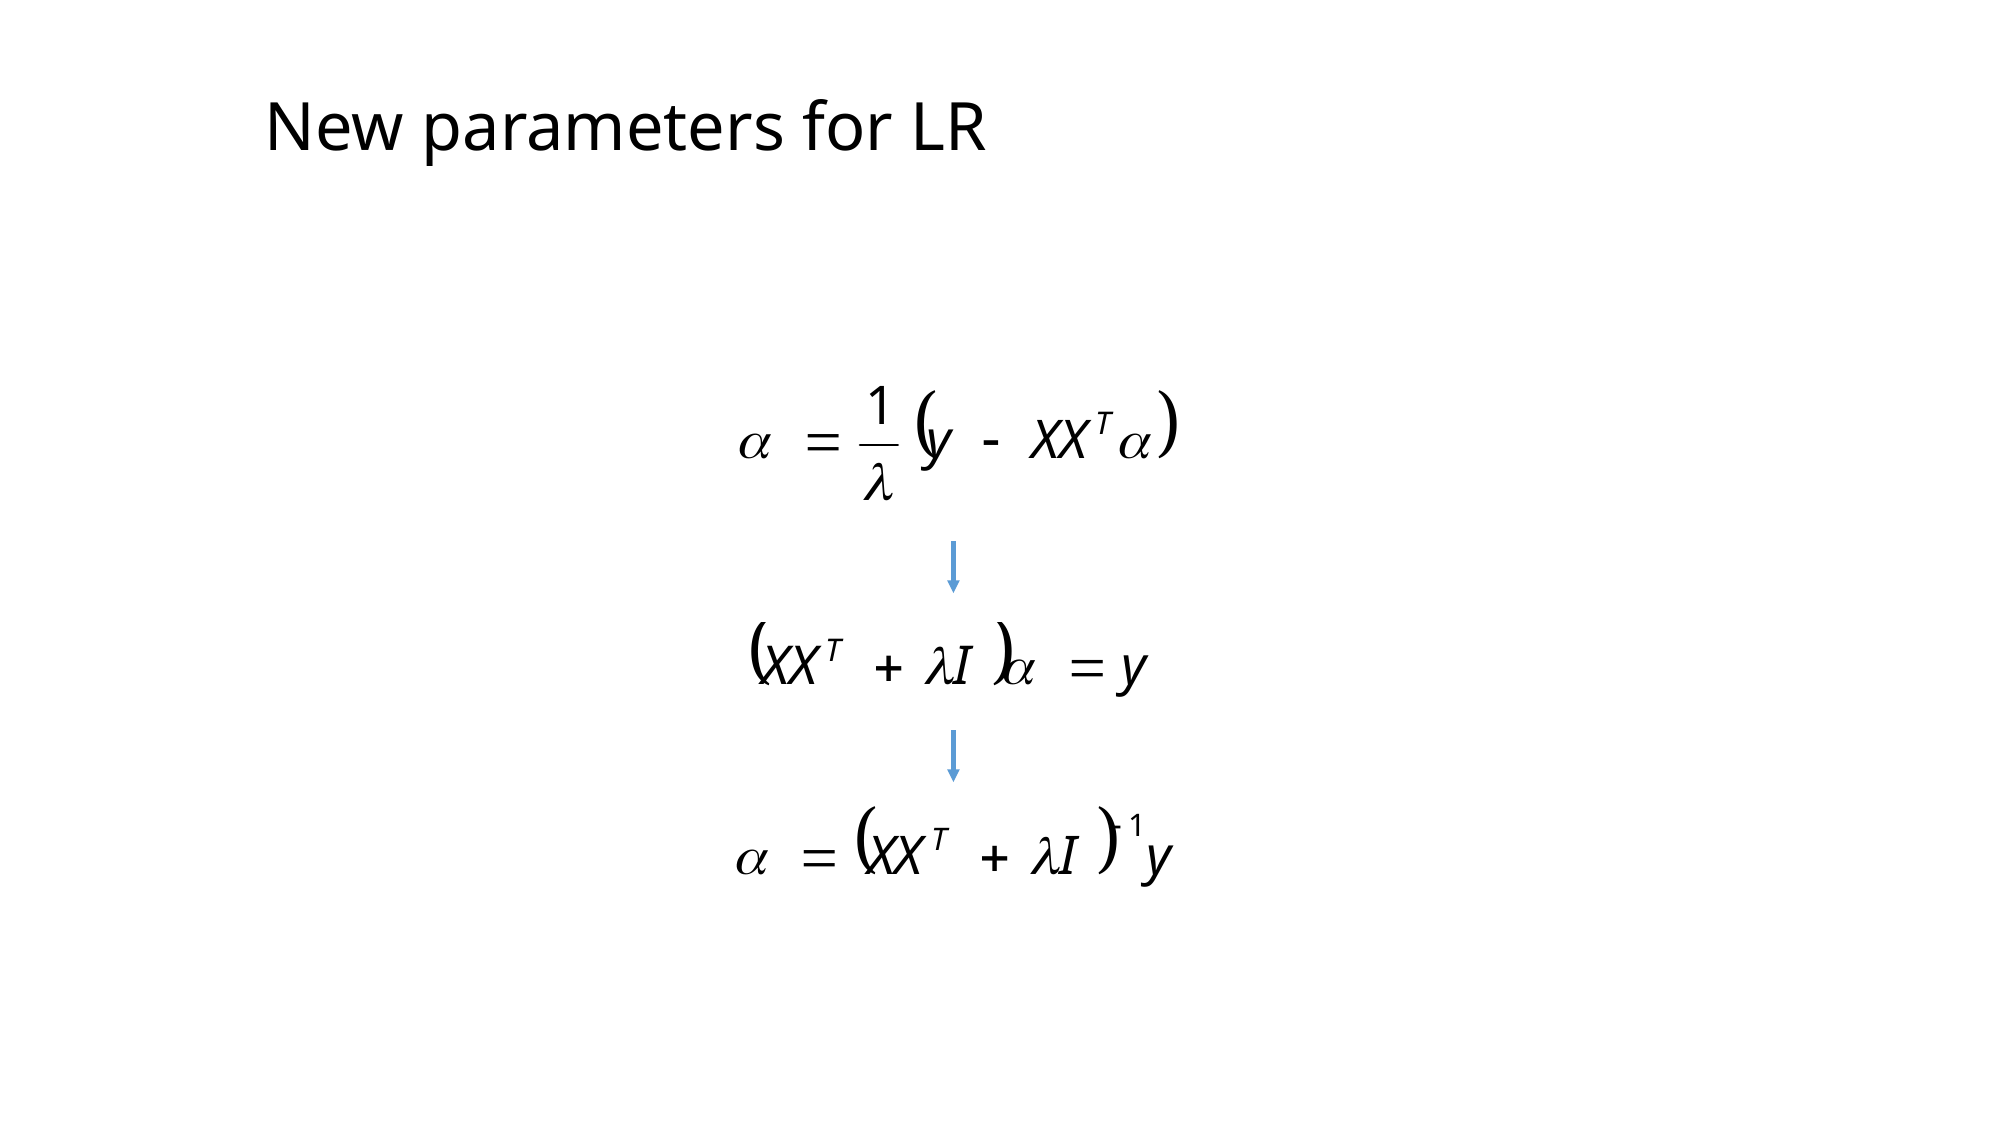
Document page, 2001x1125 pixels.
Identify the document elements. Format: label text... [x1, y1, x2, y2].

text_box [741, 622, 1165, 708]
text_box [728, 798, 1192, 897]
title New parameters for LR [249, 45, 1934, 213]
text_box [731, 369, 1177, 512]
